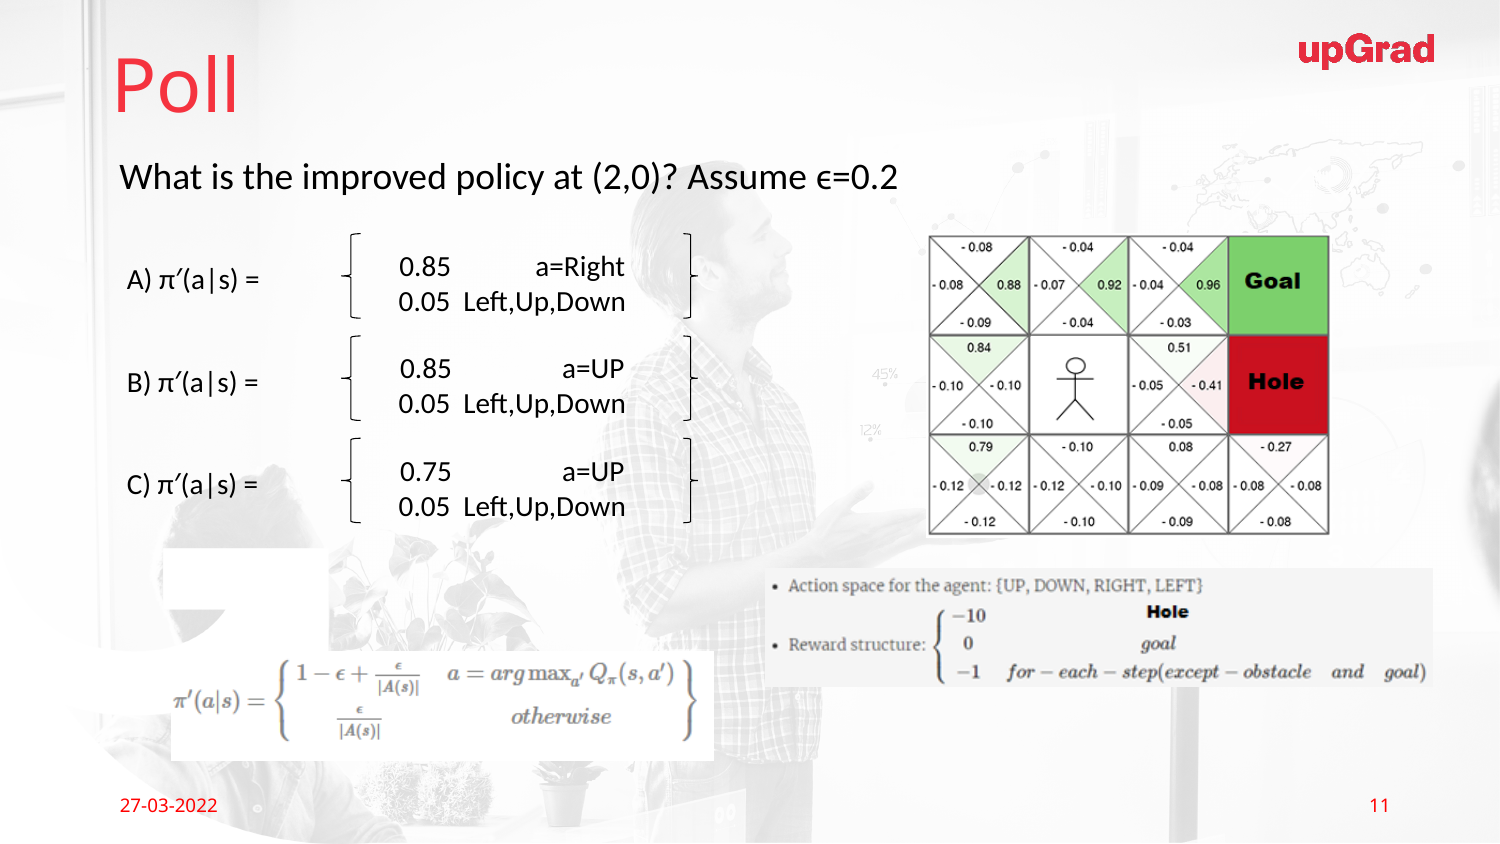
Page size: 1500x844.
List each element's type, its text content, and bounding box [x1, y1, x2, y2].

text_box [112, 233, 698, 326]
picture [926, 233, 1332, 538]
picture [765, 568, 1433, 687]
text_box Poll [100, 33, 1002, 144]
text_box What is the improved policy at (2,0)? Assume ϵ=0.2 [104, 144, 1437, 205]
text_box 27-03-2022 [104, 782, 443, 827]
picture [1299, 33, 1434, 70]
text_box [0, 0, 1500, 844]
text_box 11 [1068, 782, 1406, 828]
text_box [112, 335, 698, 429]
picture [171, 651, 714, 761]
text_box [112, 438, 698, 531]
